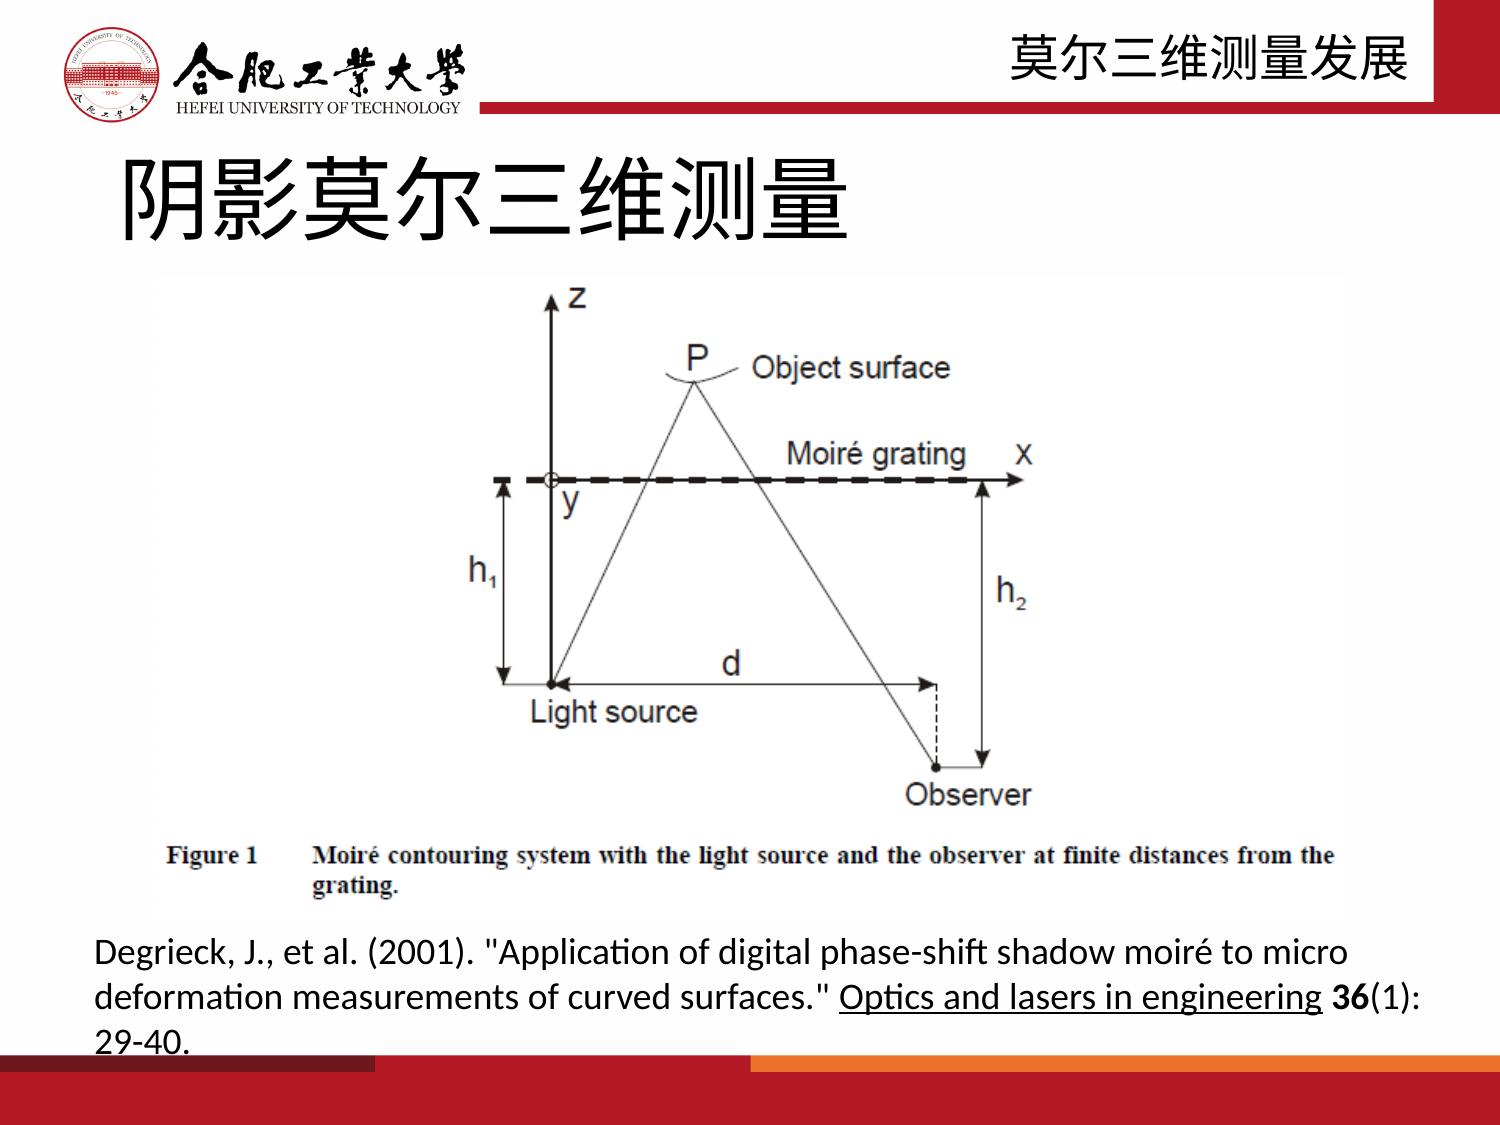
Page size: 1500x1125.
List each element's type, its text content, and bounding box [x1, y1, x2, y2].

text_box Degrieck, J., et al. (2001). "Application of digital phase-shift shadow moiré to micro deformation measurements of curved surfaces." Optics and lasers in engineering 36(1): 29-40. [79, 919, 1457, 1125]
text_box 莫尔三维测量发展 [994, 19, 1457, 94]
title 阴影莫尔三维测量 [103, 130, 1397, 278]
picture [0, 0, 1500, 1125]
